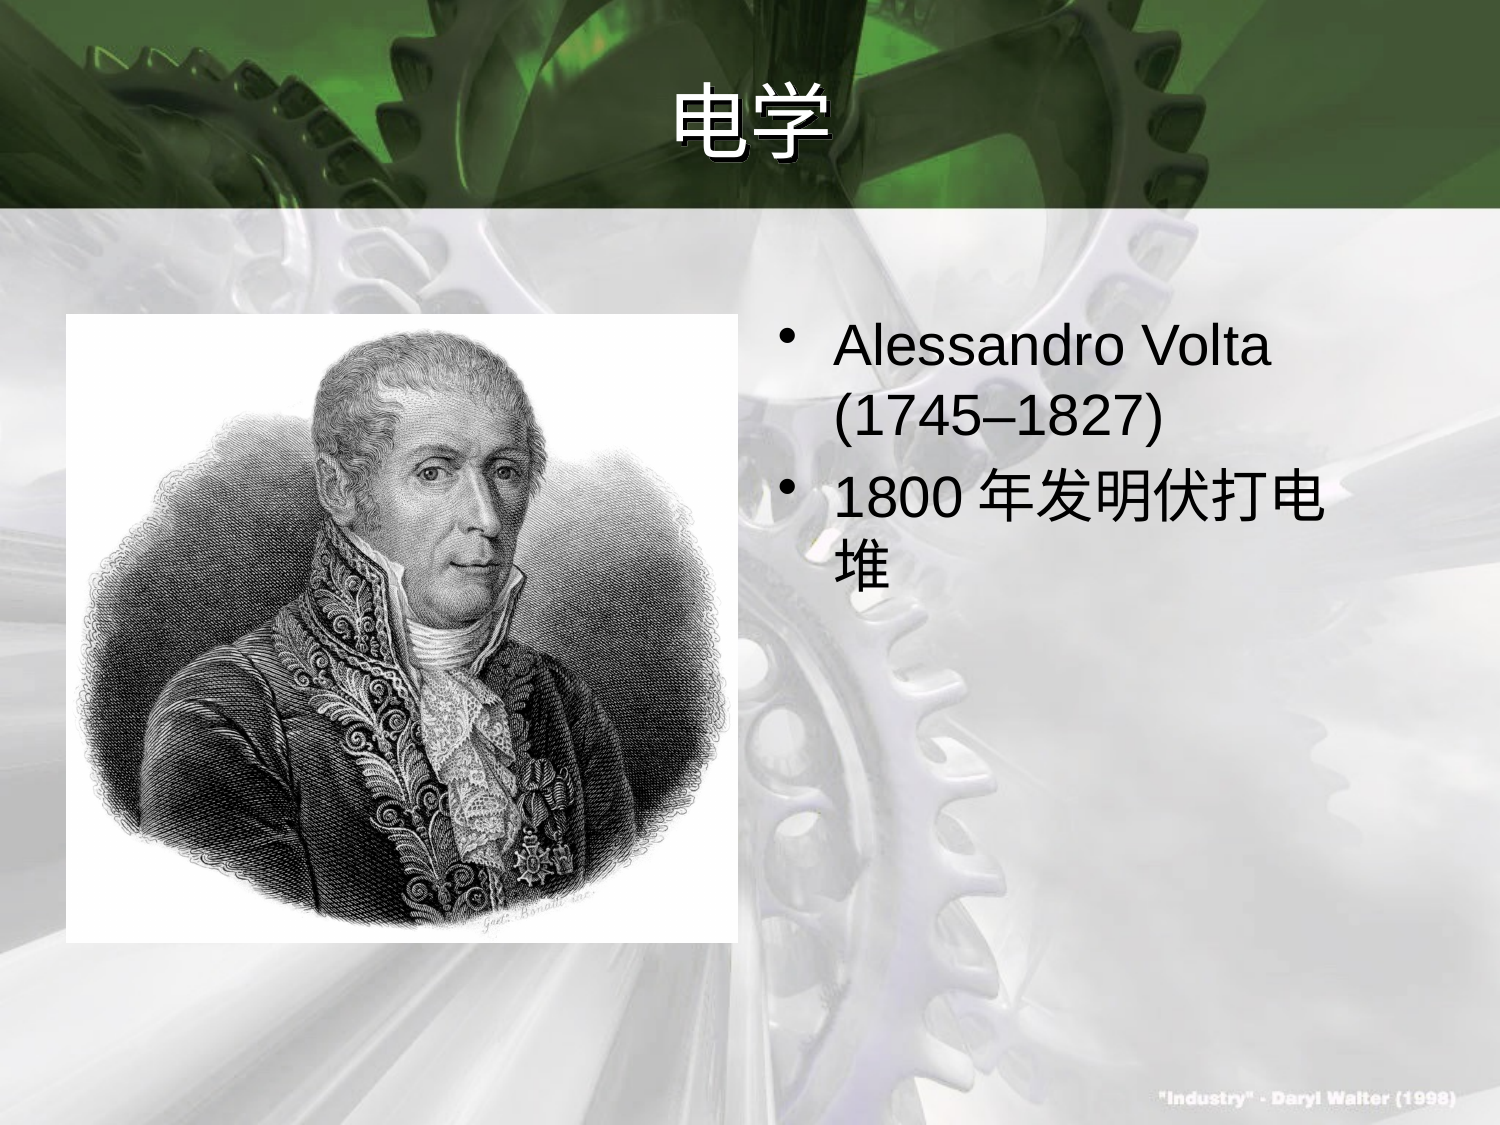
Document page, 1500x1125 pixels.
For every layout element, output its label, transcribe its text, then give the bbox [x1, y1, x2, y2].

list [66, 314, 738, 943]
list Alessandro Volta (1745–1827) 1800年发明伏打电堆 [762, 299, 1388, 1001]
title 电学 [112, 24, 1388, 213]
picture [0, 0, 1500, 1125]
